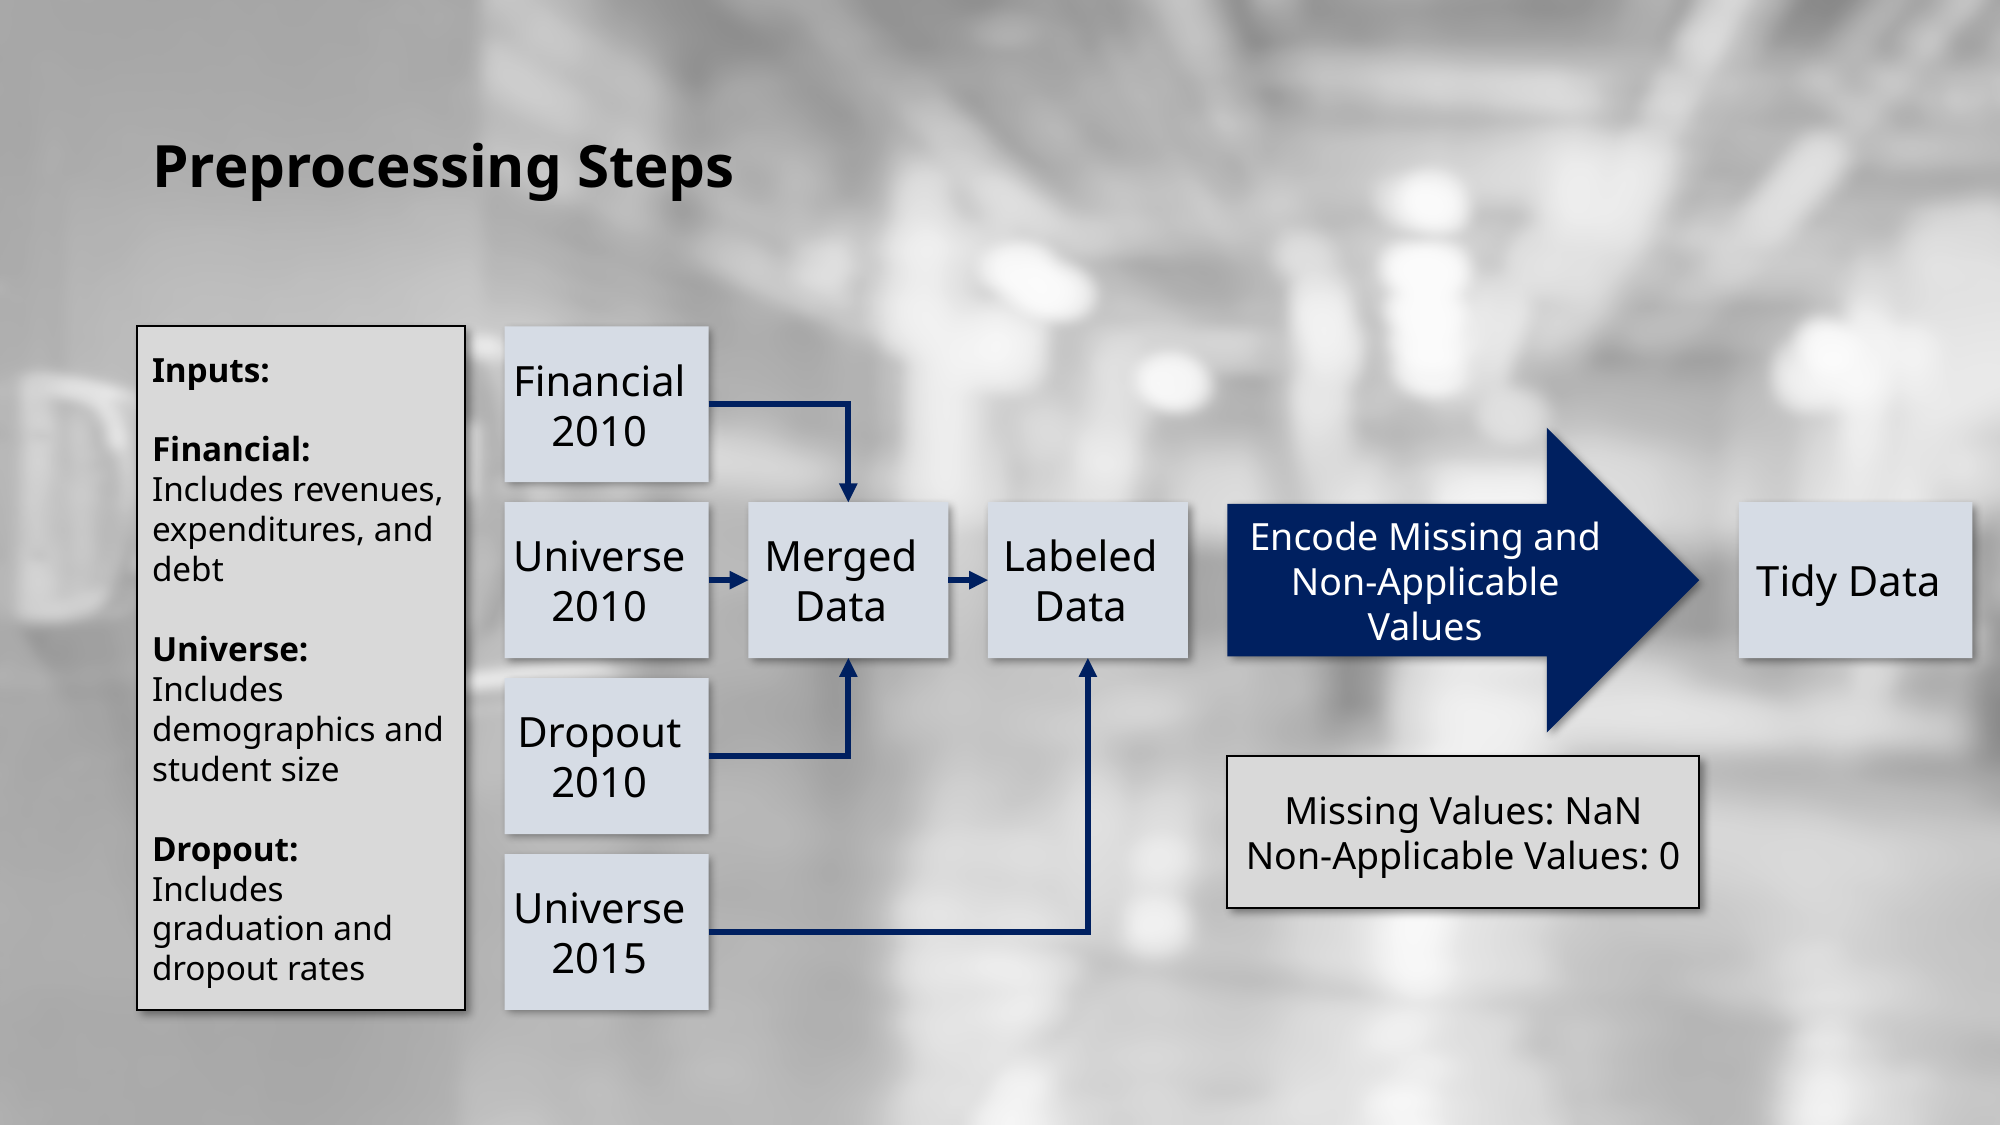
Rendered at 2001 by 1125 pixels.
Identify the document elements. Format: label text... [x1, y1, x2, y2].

text_box Tidy Data [1738, 501, 1973, 659]
text_box Financial 2010 [504, 325, 710, 483]
text_box Merged Data [747, 501, 949, 658]
text_box Universe 2015 [504, 853, 710, 1011]
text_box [708, 658, 1088, 933]
text_box Missing Values: NaN Non-Applicable Values: 0 [1226, 755, 1700, 909]
text_box Encode Missing and Non-Applicable Values [1226, 425, 1701, 736]
text_box Inputs: Financial: Includes revenues, expenditures, and debt Universe: Includes demographics and student size Dropout: Includes graduation and dropout rates [136, 325, 466, 1011]
text_box Labeled Data [987, 501, 1189, 659]
text_box Universe 2010 [504, 501, 710, 659]
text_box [708, 404, 849, 503]
title Preprocessing Steps [137, 59, 1863, 278]
text_box Dropout 2010 [504, 677, 708, 835]
